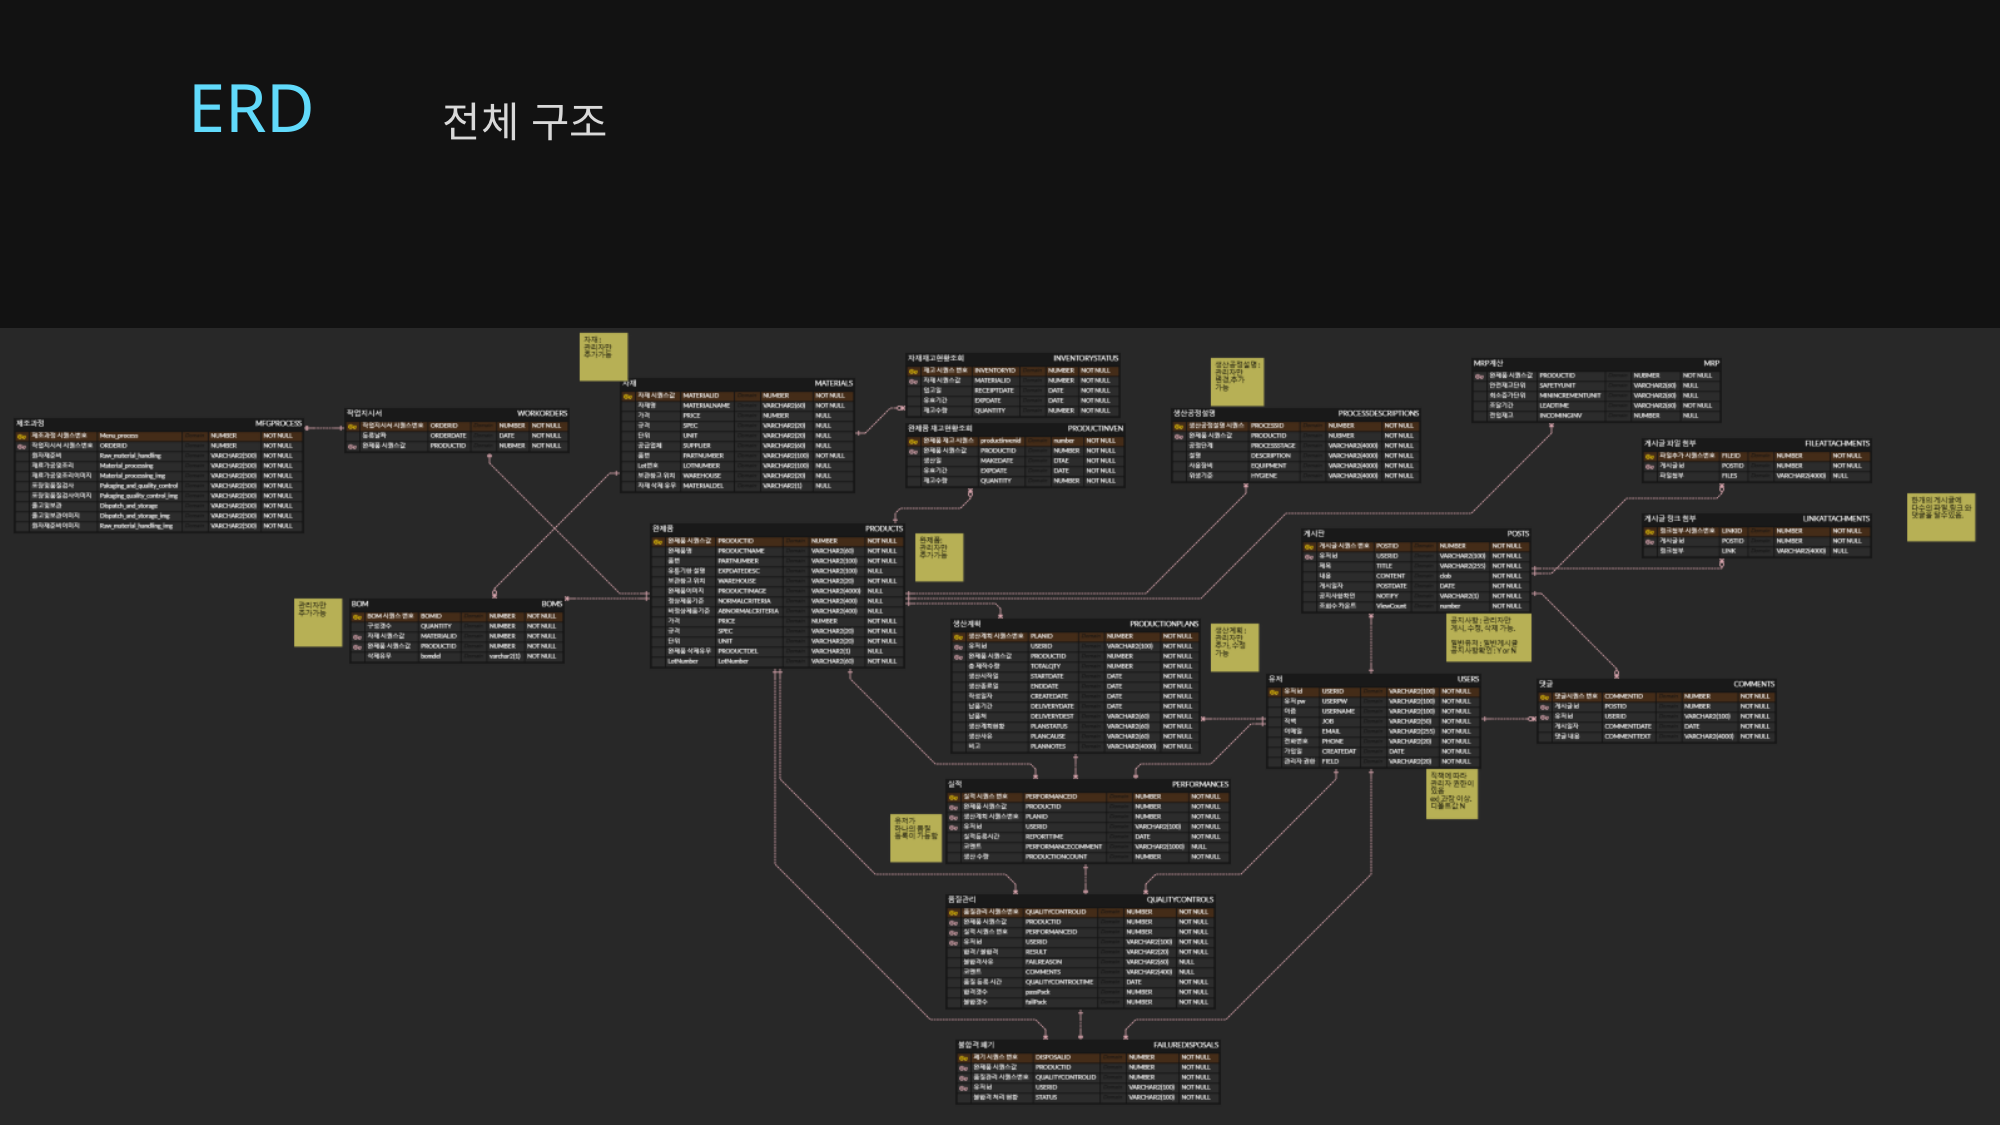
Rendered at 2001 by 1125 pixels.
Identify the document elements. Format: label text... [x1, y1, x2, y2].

picture [0, 328, 2000, 1125]
text_box ERD [173, 67, 1000, 159]
text_box 전체 구조 [427, 93, 1255, 159]
